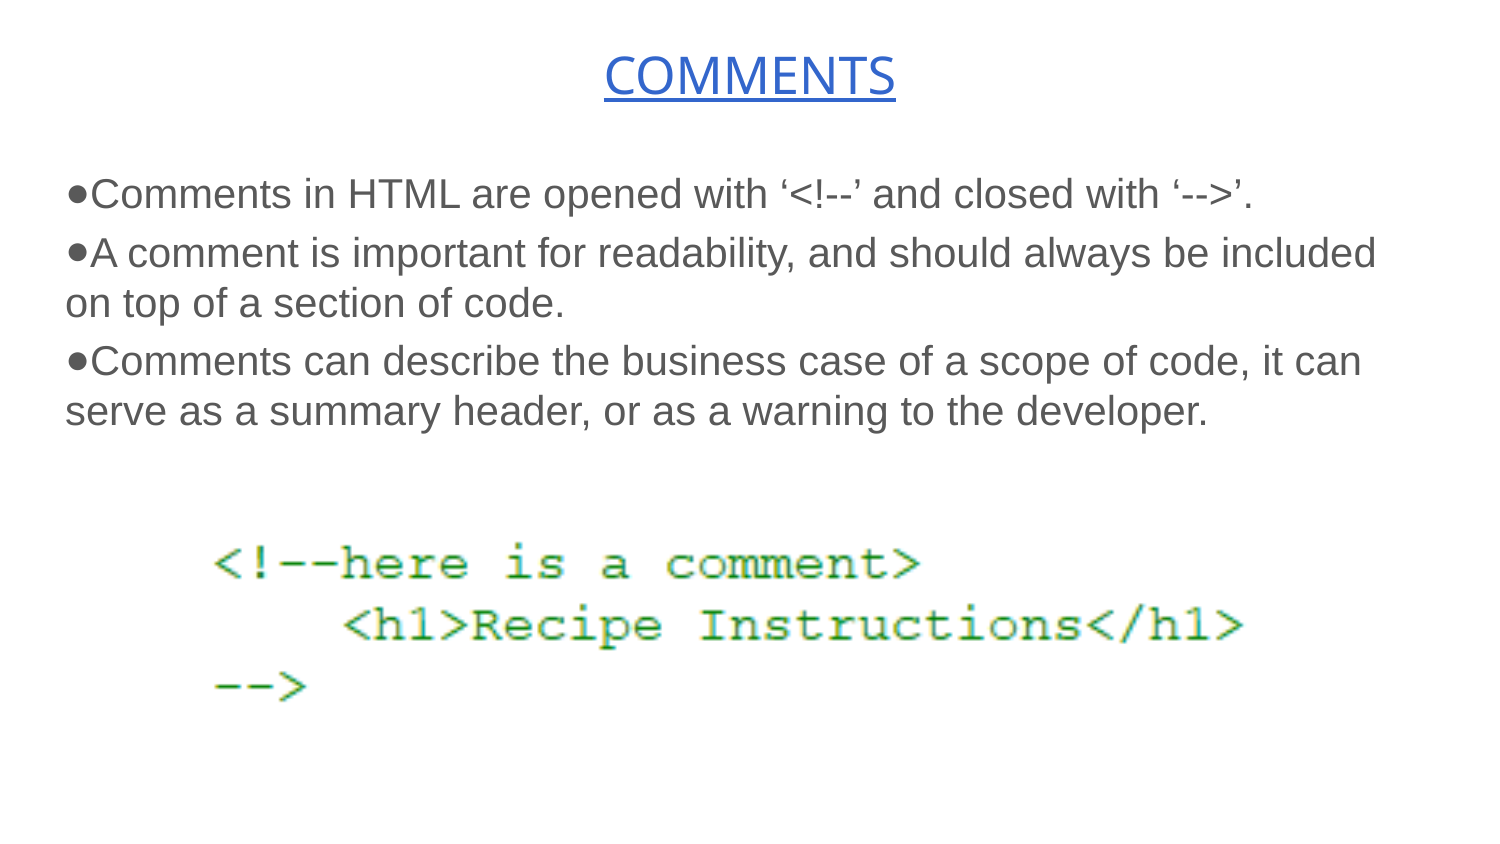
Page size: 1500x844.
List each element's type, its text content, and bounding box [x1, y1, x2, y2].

subtitle Comments in HTML are opened with ‘<!--’ and closed with ‘-->’. A comment is important for readability, and should always be included on top of a section of code. Comments can describe the business case of a scope of code, it can serve as a summary header, or as a warning to the developer. [50, 159, 1425, 772]
picture [199, 534, 1263, 713]
title COMMENTS [0, 37, 1500, 110]
